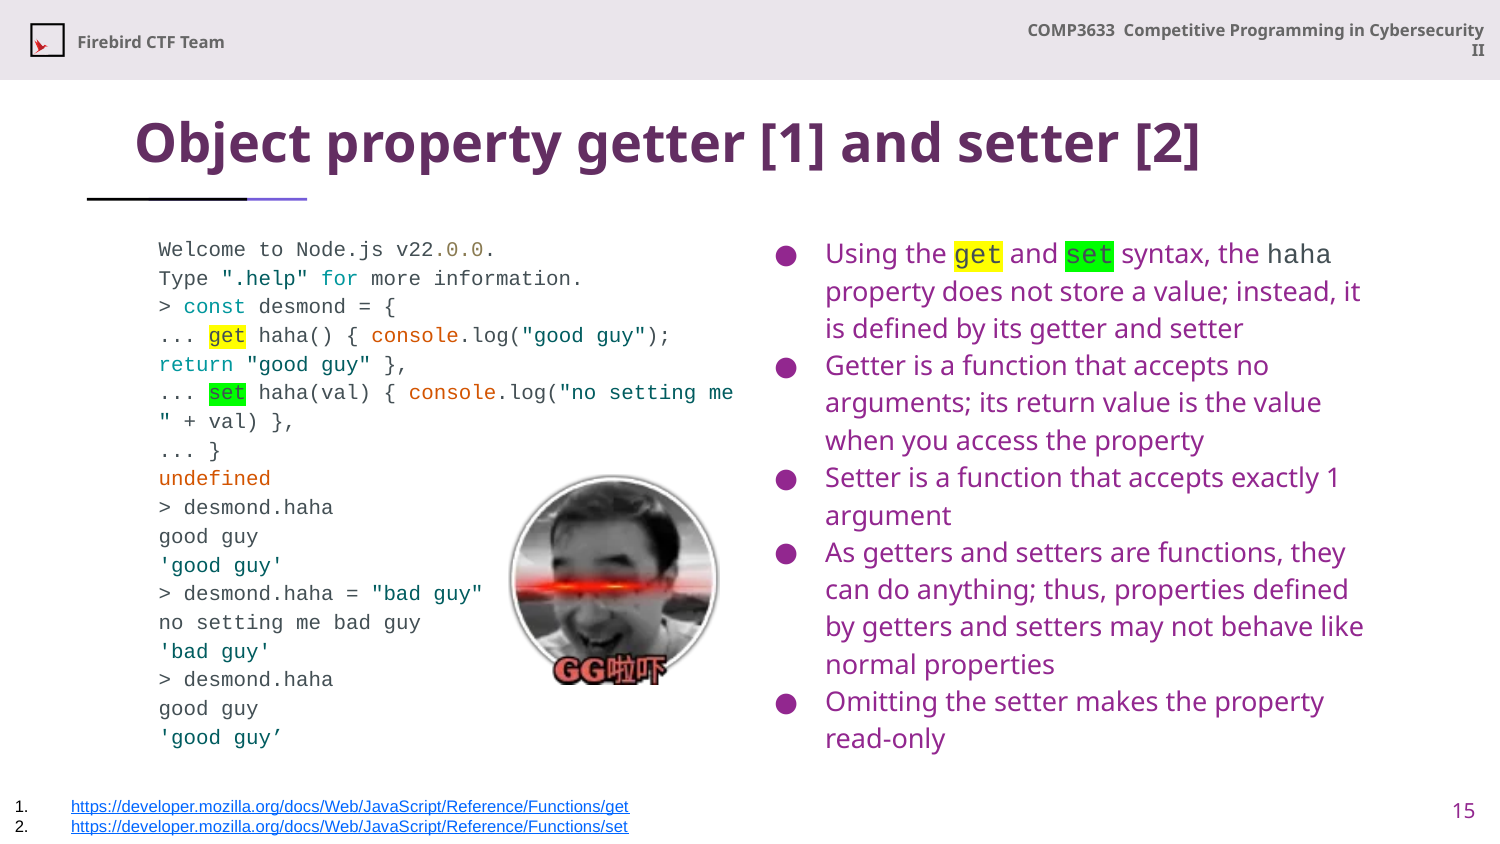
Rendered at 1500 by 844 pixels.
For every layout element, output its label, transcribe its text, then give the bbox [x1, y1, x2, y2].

text_box https://developer.mozilla.org/docs/Web/JavaScript/Reference/Functions/get https://developer.mozilla.org/docs/Web/JavaScript/Reference/Functions/set [0, 788, 1023, 843]
picture [26, 19, 69, 61]
list Welcome to Node.js v22.0.0. Type ".help" for more information. > const desmond = { ... get haha() { console.log("good guy"); return "good guy" }, ... set haha(val) { console.log("no setting me " + val) }, ... } undefined > desmond.haha good guy 'good guy' > desmond.haha = "bad guy" no setting me bad guy 'bad guy' > desmond.haha good guy 'good guy’ Using the get and set syntax, the haha property does not store a value; instead, it is defined by its getter and setter Getter is a function that accepts no arguments; its return value is the value when you access the property Setter is a function that accepts exactly 1 argument As getters and setters are functions, they can do anything; thus, properties defined by getters and setters may not behave like normal properties Omitting the setter makes the property read-only [119, 216, 1381, 780]
picture [508, 473, 720, 686]
title Object property getter [1] and setter [2] [119, 93, 1381, 182]
slide_number 15 [1400, 779, 1491, 844]
